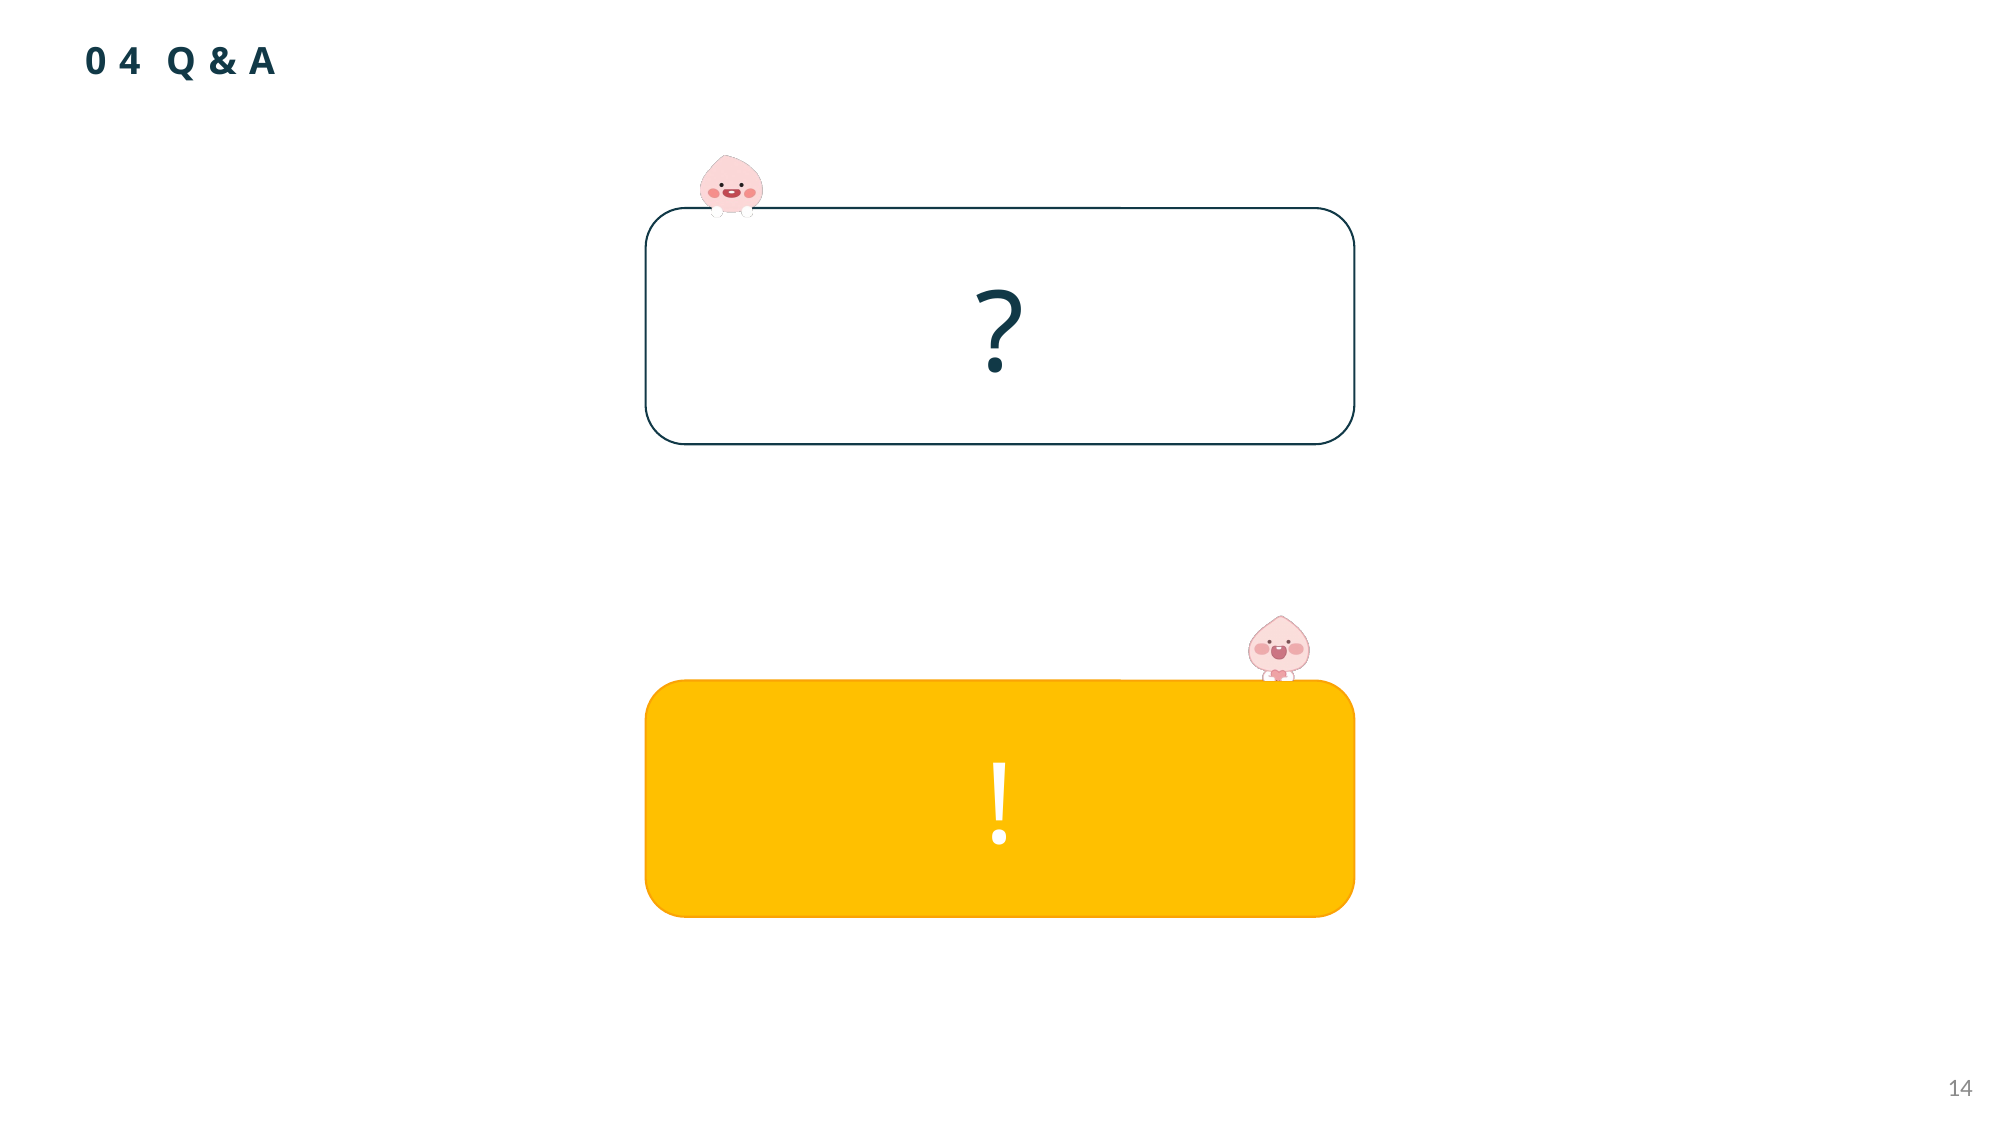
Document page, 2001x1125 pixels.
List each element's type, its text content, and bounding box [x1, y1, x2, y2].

picture [640, 145, 823, 225]
picture [1248, 606, 1311, 681]
text_box 04 Q&A [70, 29, 315, 89]
slide_number 14 [1537, 1056, 1988, 1117]
text_box ! [644, 679, 1356, 918]
text_box ? [644, 206, 1356, 446]
